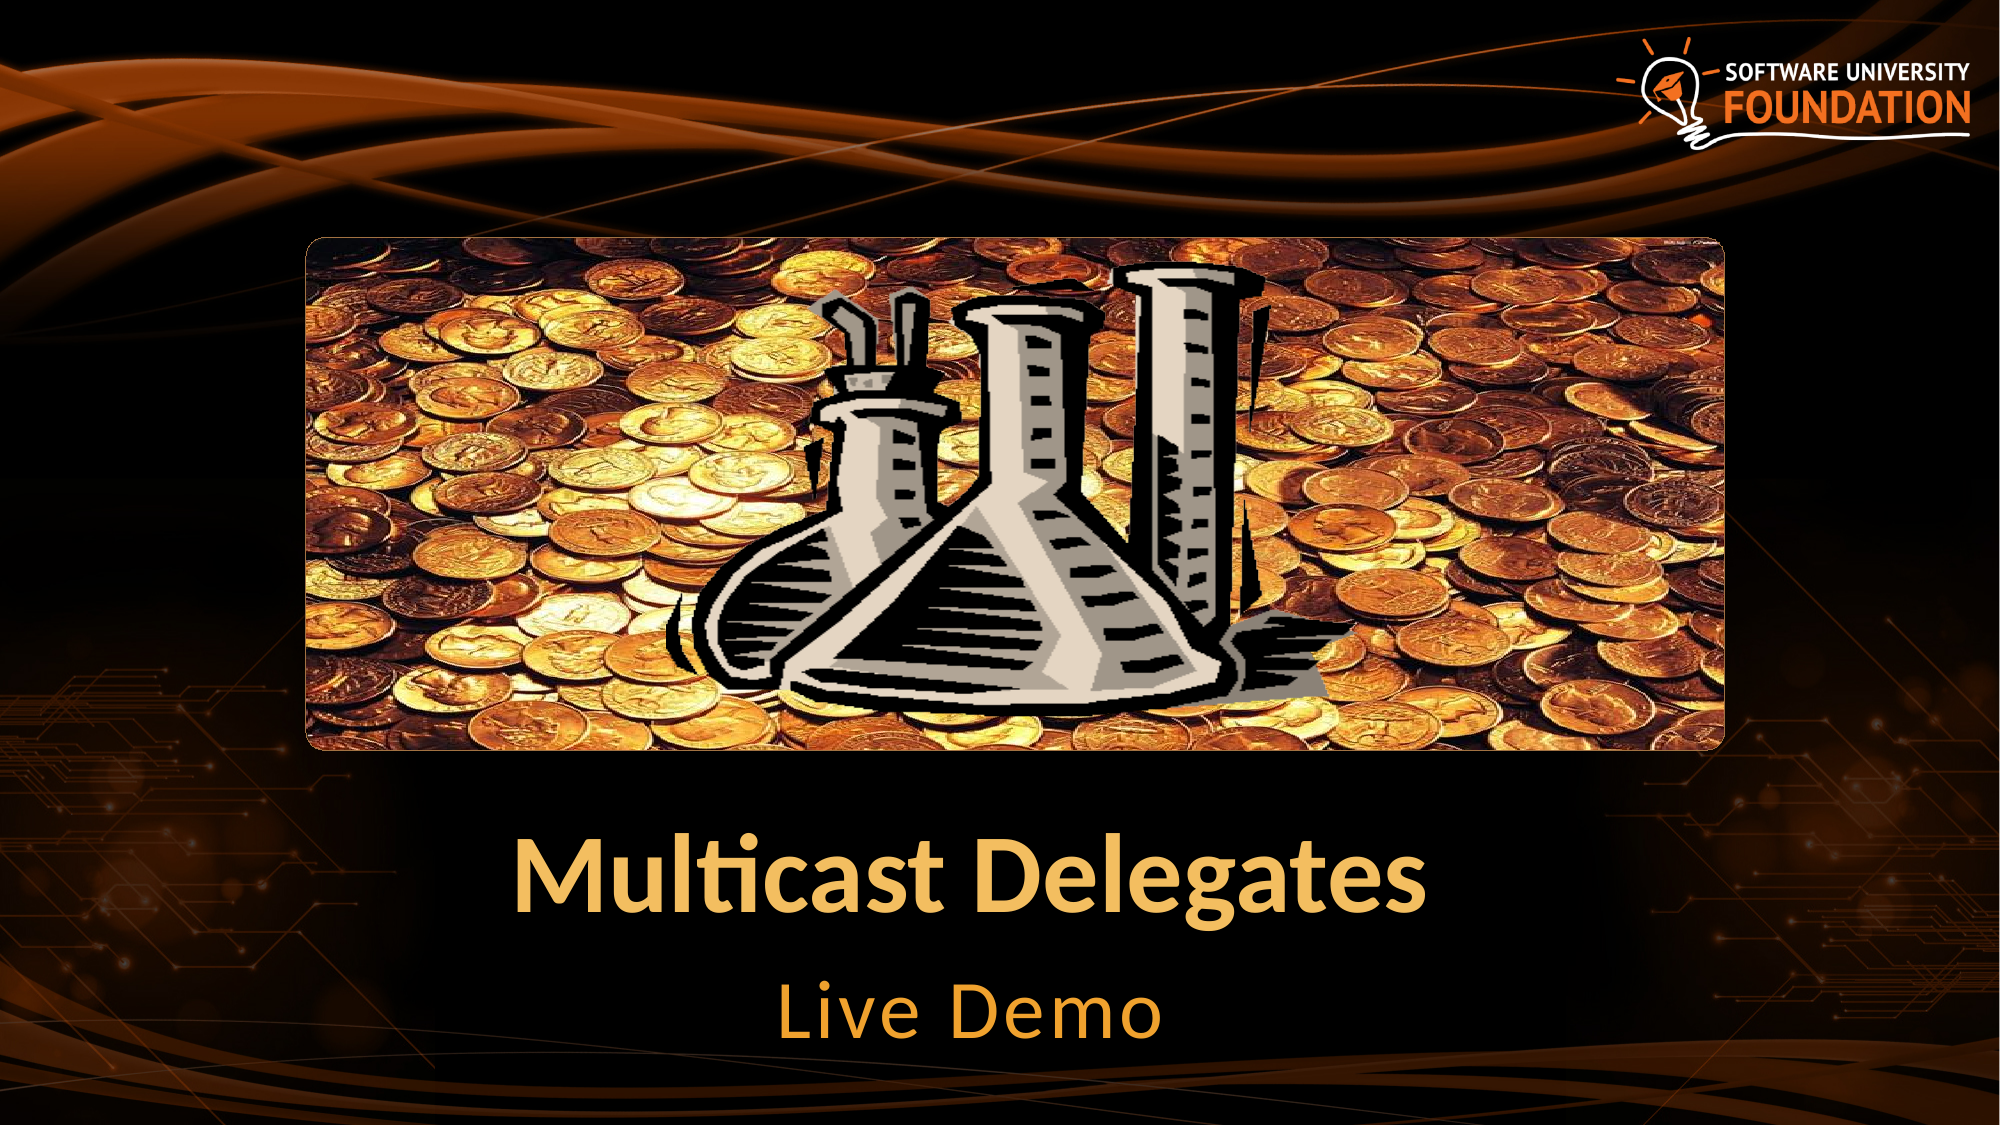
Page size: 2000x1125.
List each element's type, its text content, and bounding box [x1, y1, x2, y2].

picture [0, 0, 2000, 1125]
list Live Demo [237, 944, 1704, 1057]
title Multicast Delegates [237, 808, 1704, 943]
